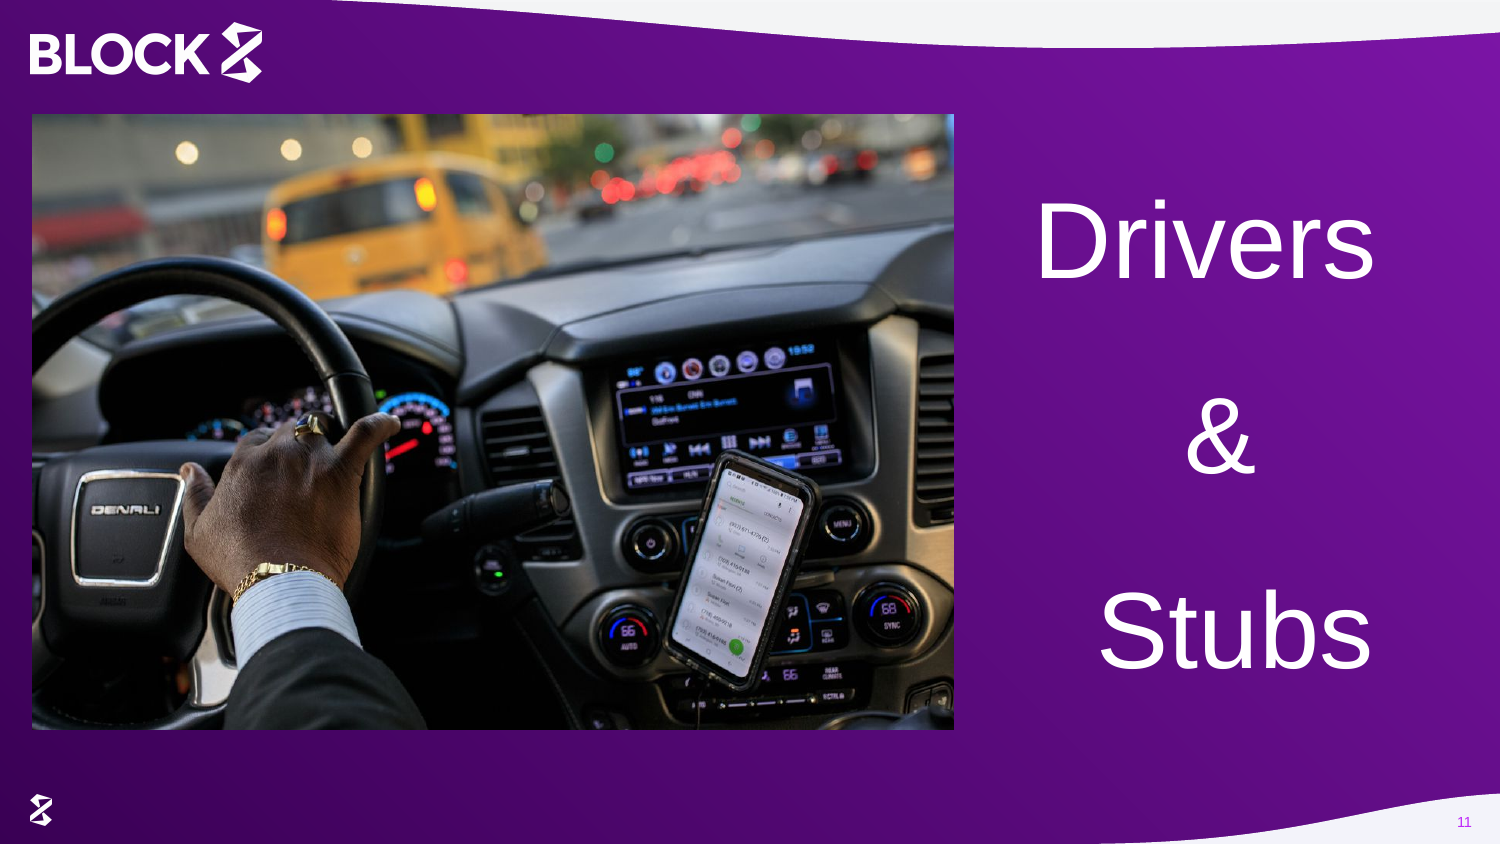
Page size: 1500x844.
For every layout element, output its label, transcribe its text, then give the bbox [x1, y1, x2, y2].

title Drivers & Stubs [953, 107, 1488, 706]
picture [30, 22, 262, 83]
picture [30, 794, 52, 826]
picture [31, 114, 955, 730]
slide_number 11 [1397, 788, 1488, 844]
